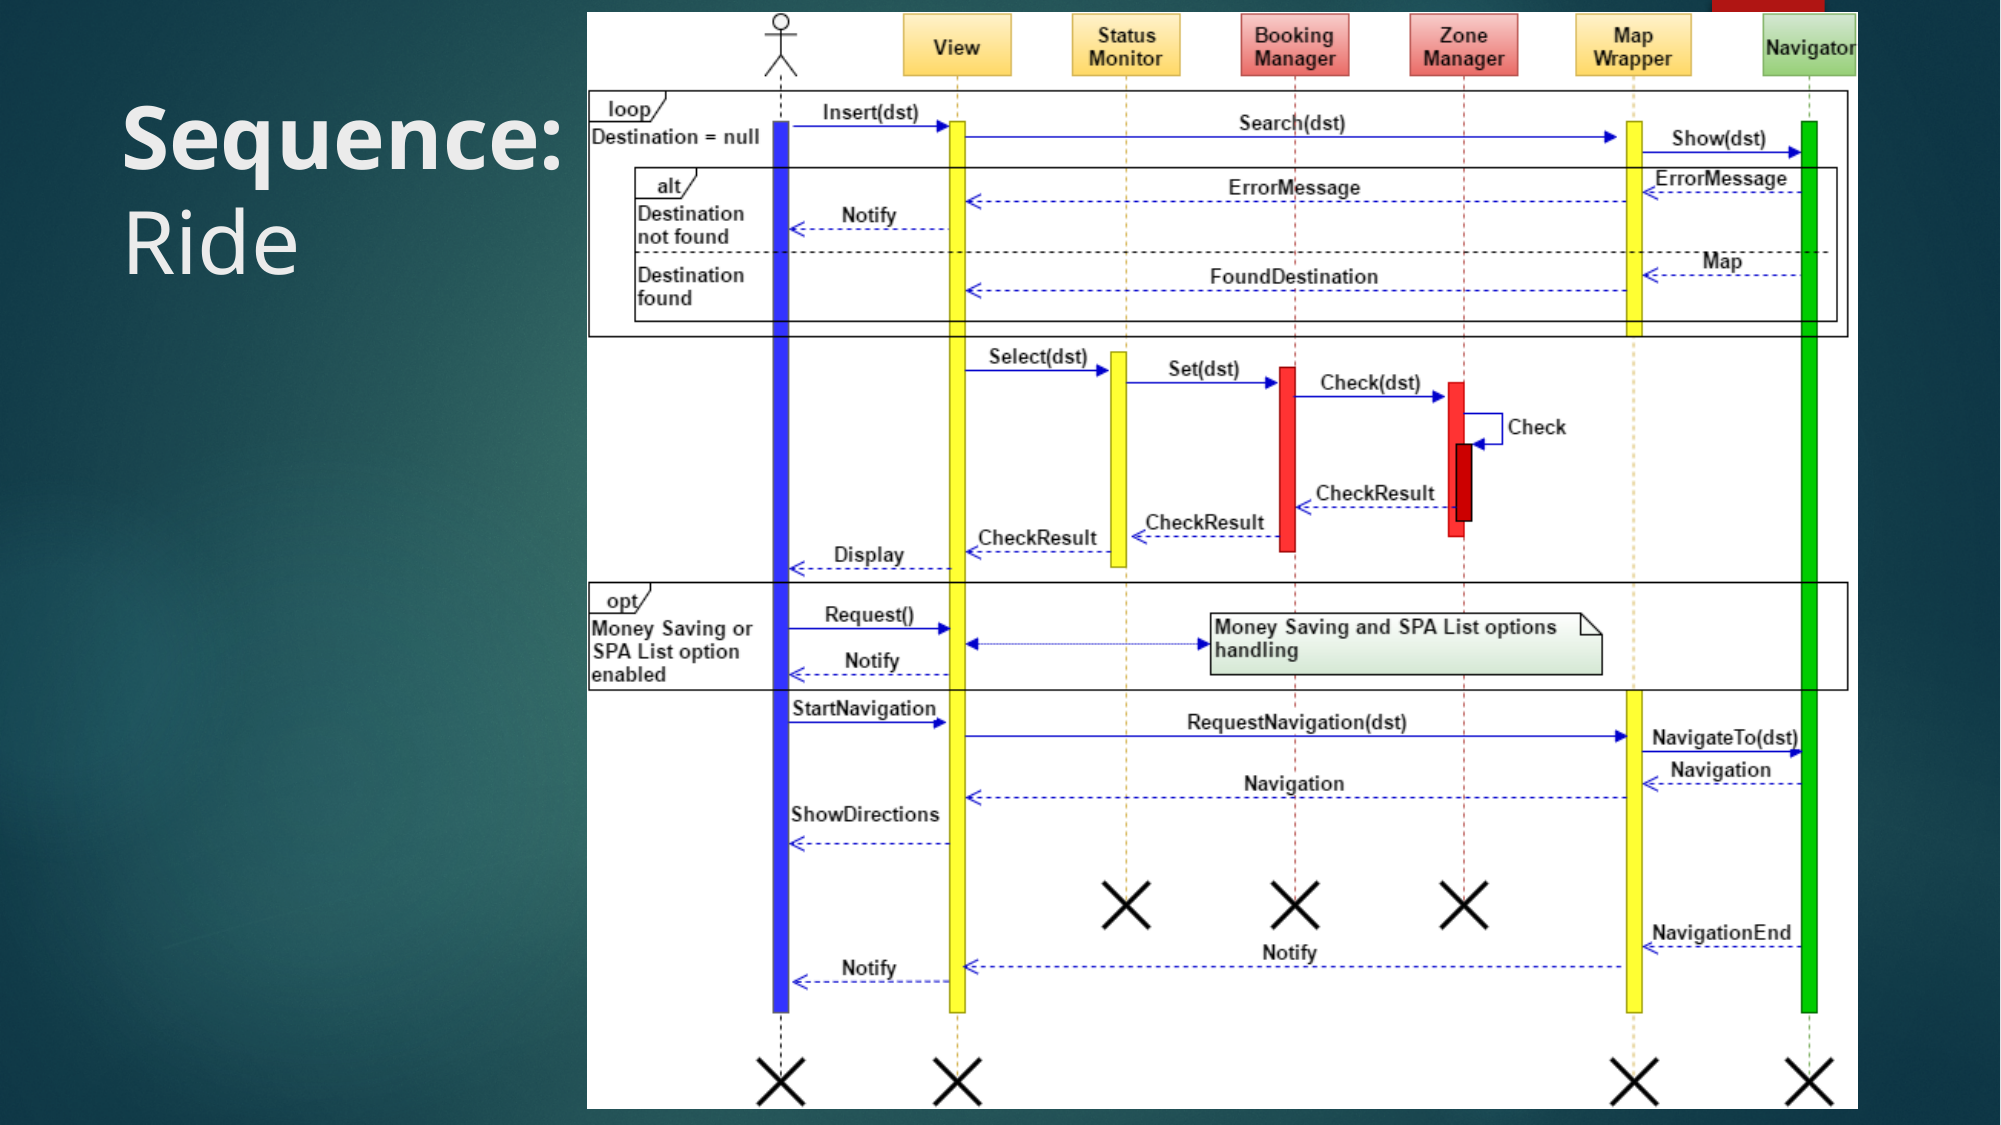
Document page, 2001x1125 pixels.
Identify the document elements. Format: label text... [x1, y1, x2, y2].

picture [0, 0, 1858, 1125]
title Sequence: Ride [106, 74, 582, 695]
